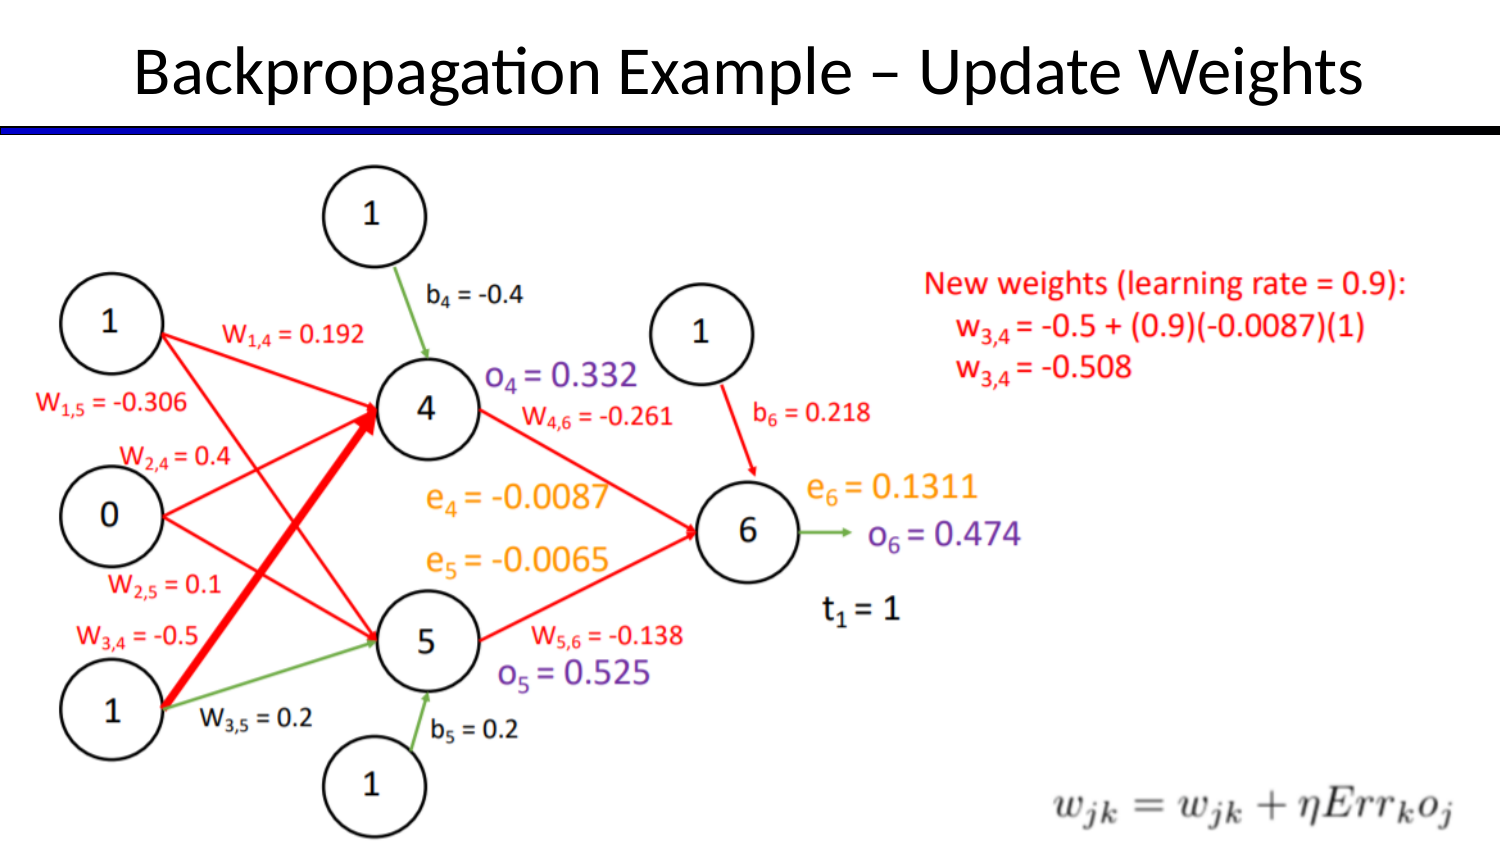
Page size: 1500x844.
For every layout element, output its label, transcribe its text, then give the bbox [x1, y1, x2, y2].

picture [31, 152, 1469, 844]
title Backpropagation Example – Update Weights [0, 0, 1500, 138]
